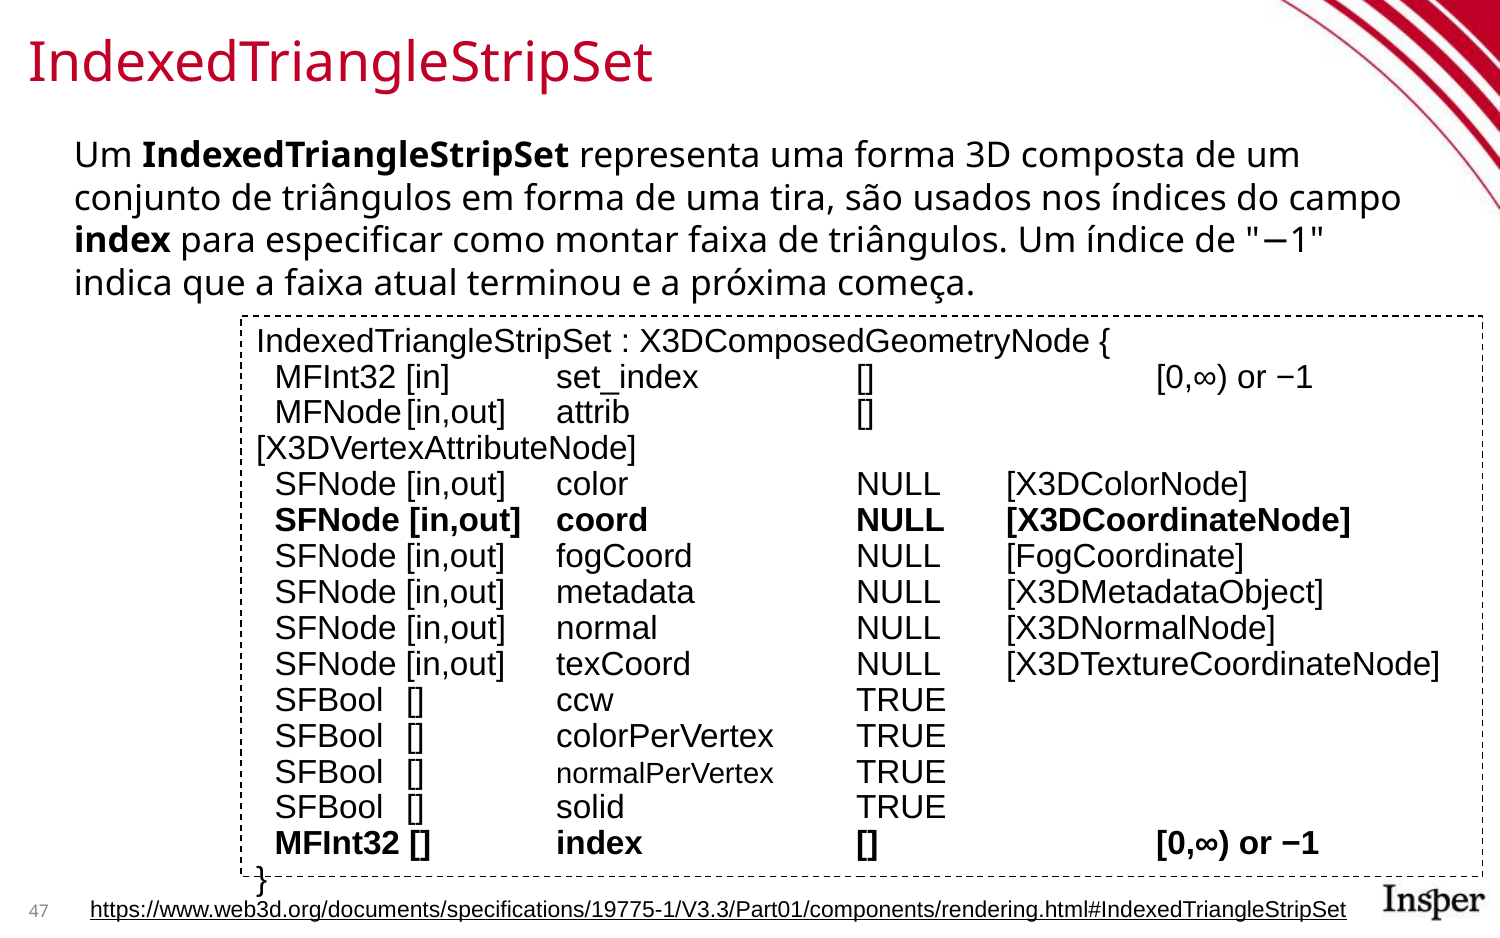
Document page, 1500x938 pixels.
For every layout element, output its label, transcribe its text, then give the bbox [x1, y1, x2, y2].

text_box IndexedTriangleStripSet : X3DComposedGeometryNode { MFInt32 [in] set_index [] [0,∞) or −1 MFNode [in,out] attrib [] [X3DVertexAttributeNode] SFNode [in,out] color NULL [X3DColorNode] SFNode [in,out] coord NULL [X3DCoordinateNode] SFNode [in,out] fogCoord NULL [FogCoordinate] SFNode [in,out] metadata NULL [X3DMetadataObject] SFNode [in,out] normal NULL [X3DNormalNode] SFNode [in,out] texCoord NULL [X3DTextureCoordinateNode] SFBool [] ccw TRUE SFBool [] colorPerVertex TRUE SFBool [] normalPerVertex TRUE SFBool [] solid TRUE MFInt32 [] index [] [0,∞) or −1 } [241, 316, 1483, 877]
text_box https://www.web3d.org/documents/specifications/19775-1/V3.3/Part01/components/rendering.html#IndexedTriangleStripSet [13, 886, 1369, 933]
picture [249, 0, 1500, 938]
slide_number 47 [0, 887, 78, 938]
title IndexedTriangleStripSet [13, 18, 1397, 104]
list Um IndexedTriangleStripSet representa uma forma 3D composta de um conjunto de triângulos em forma de uma tira, são usados nos índices do campo index para especificar como montar faixa de triângulos. Um índice de "−1" indica que a faixa atual terminou e a próxima começa. [58, 125, 1442, 354]
